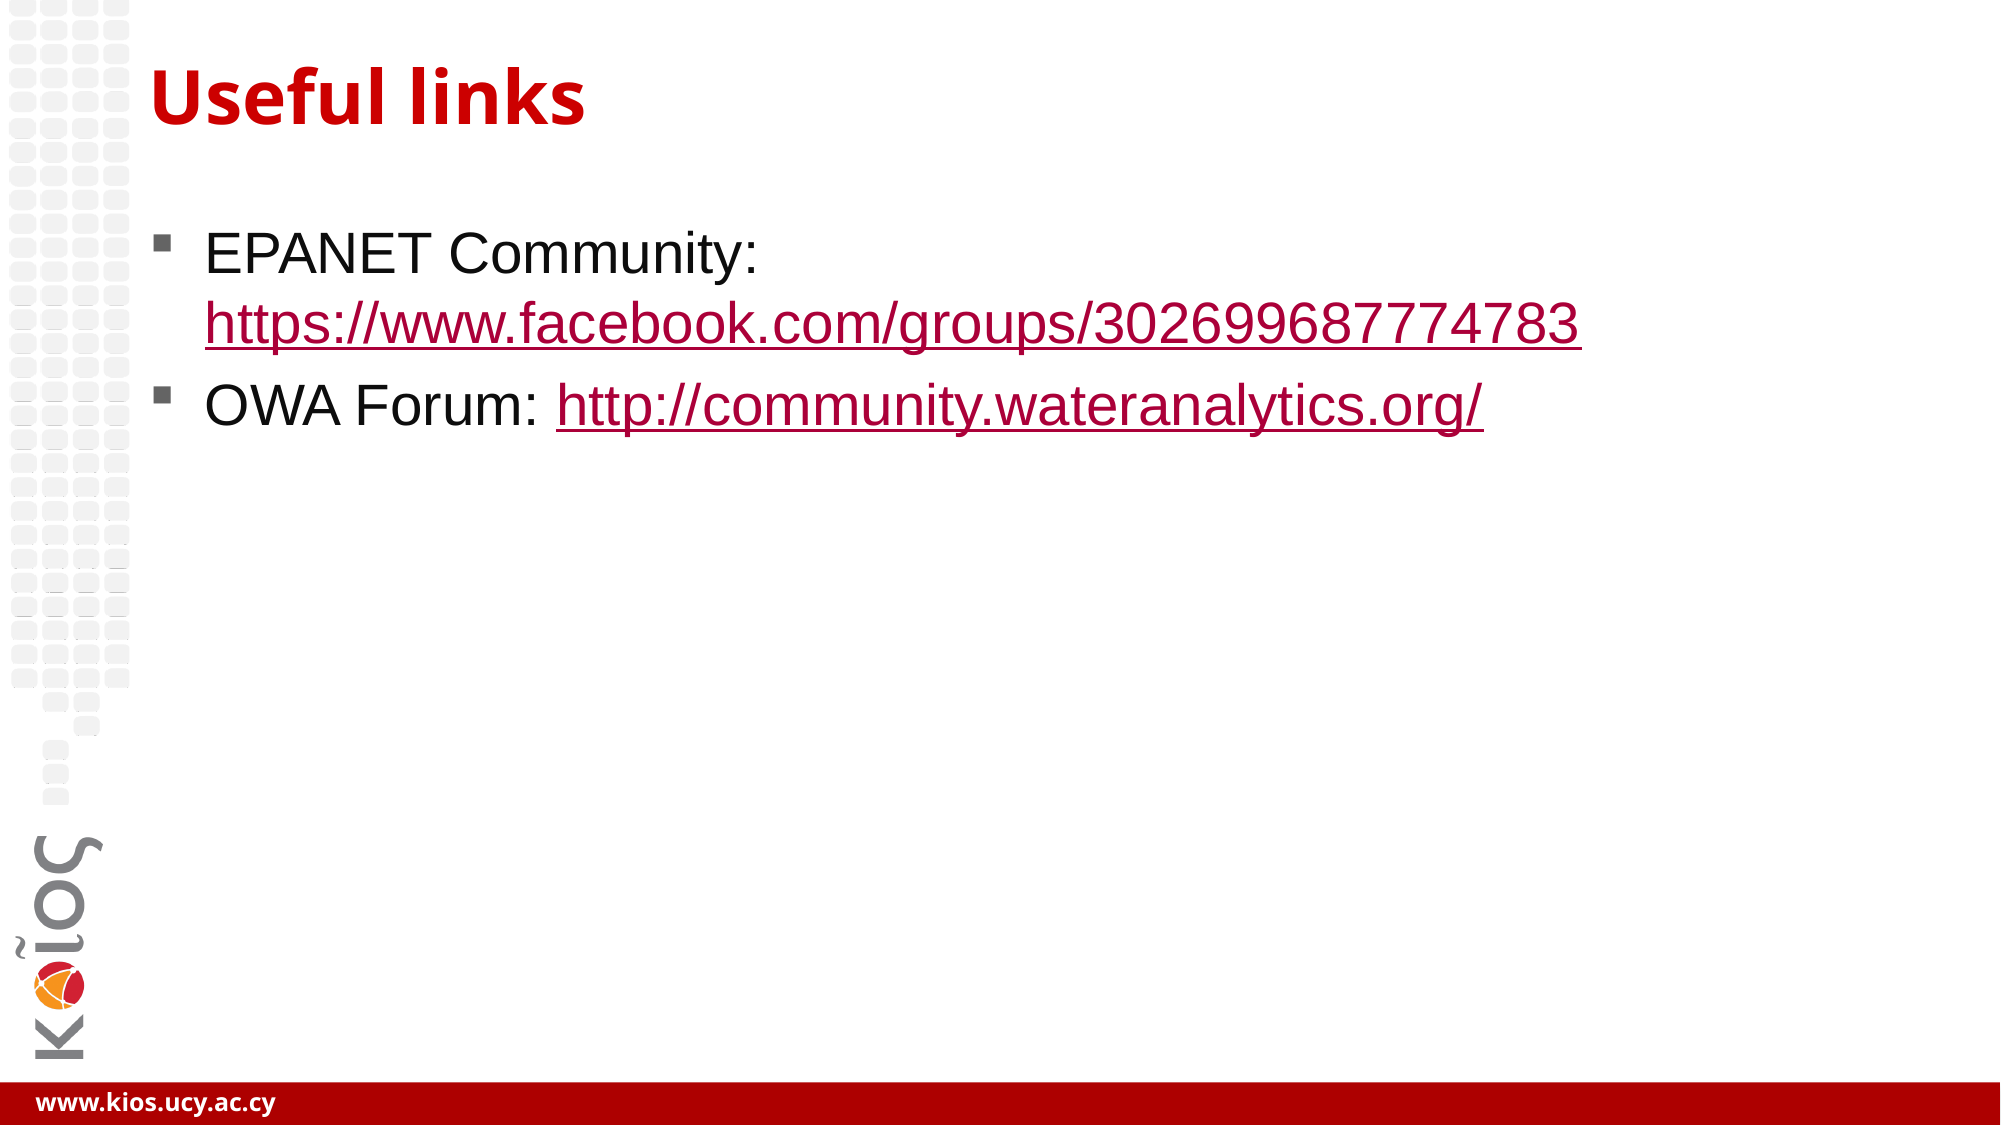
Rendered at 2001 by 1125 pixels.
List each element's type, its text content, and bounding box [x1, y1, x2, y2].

picture [15, 836, 103, 1059]
title Useful links [133, 31, 1898, 159]
list EPANET Community: https://www.facebook.com/groups/302699687774783 OWA Forum: http://community.wateranalytics.org/ [133, 208, 1900, 1047]
